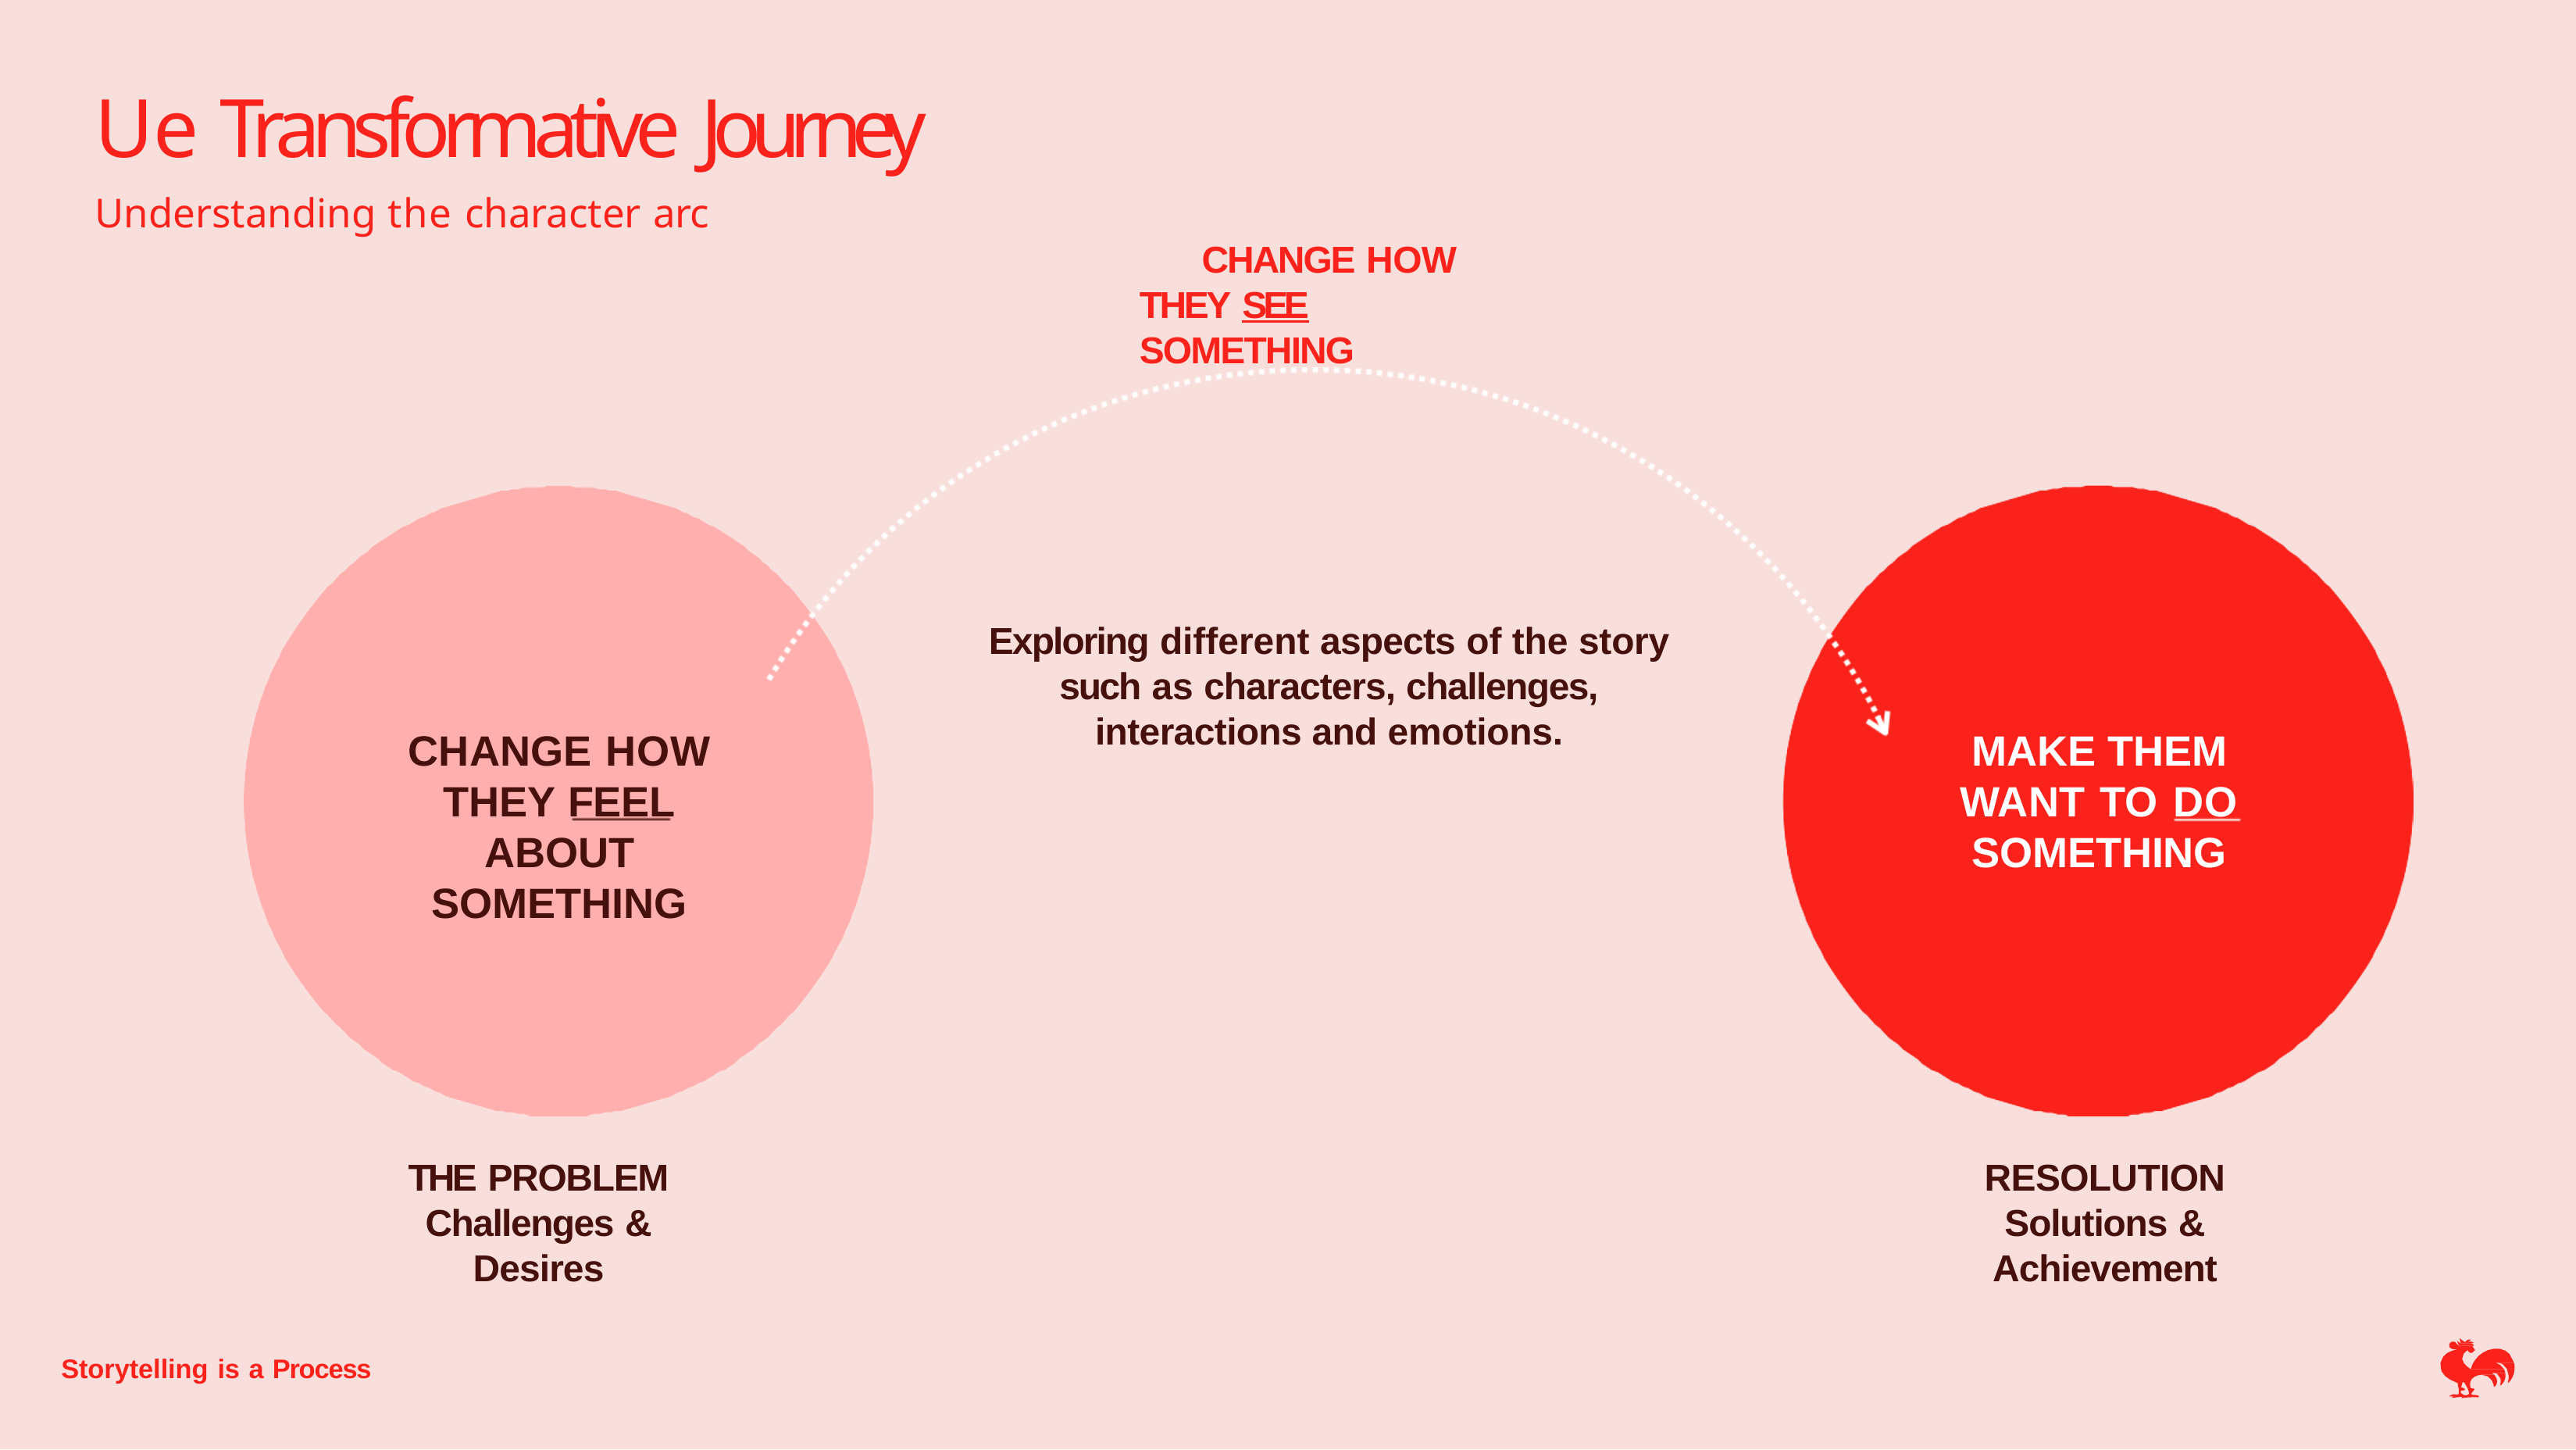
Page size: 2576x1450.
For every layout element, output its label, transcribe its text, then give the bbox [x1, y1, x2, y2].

title Ue Transformative Journey Understanding the character arc [93, 47, 983, 319]
text_box CHANGE HOW THEY SEE SOMETHING [1137, 234, 1531, 366]
picture [244, 367, 2414, 1116]
text_box RESOLUTION Solutions & Achievement [1889, 1152, 2321, 1289]
text_box Storytelling is a Process [59, 1355, 374, 1384]
text_box [2440, 1338, 2515, 1398]
text_box THE PROBLEM Challenges & Desires [356, 1152, 722, 1289]
